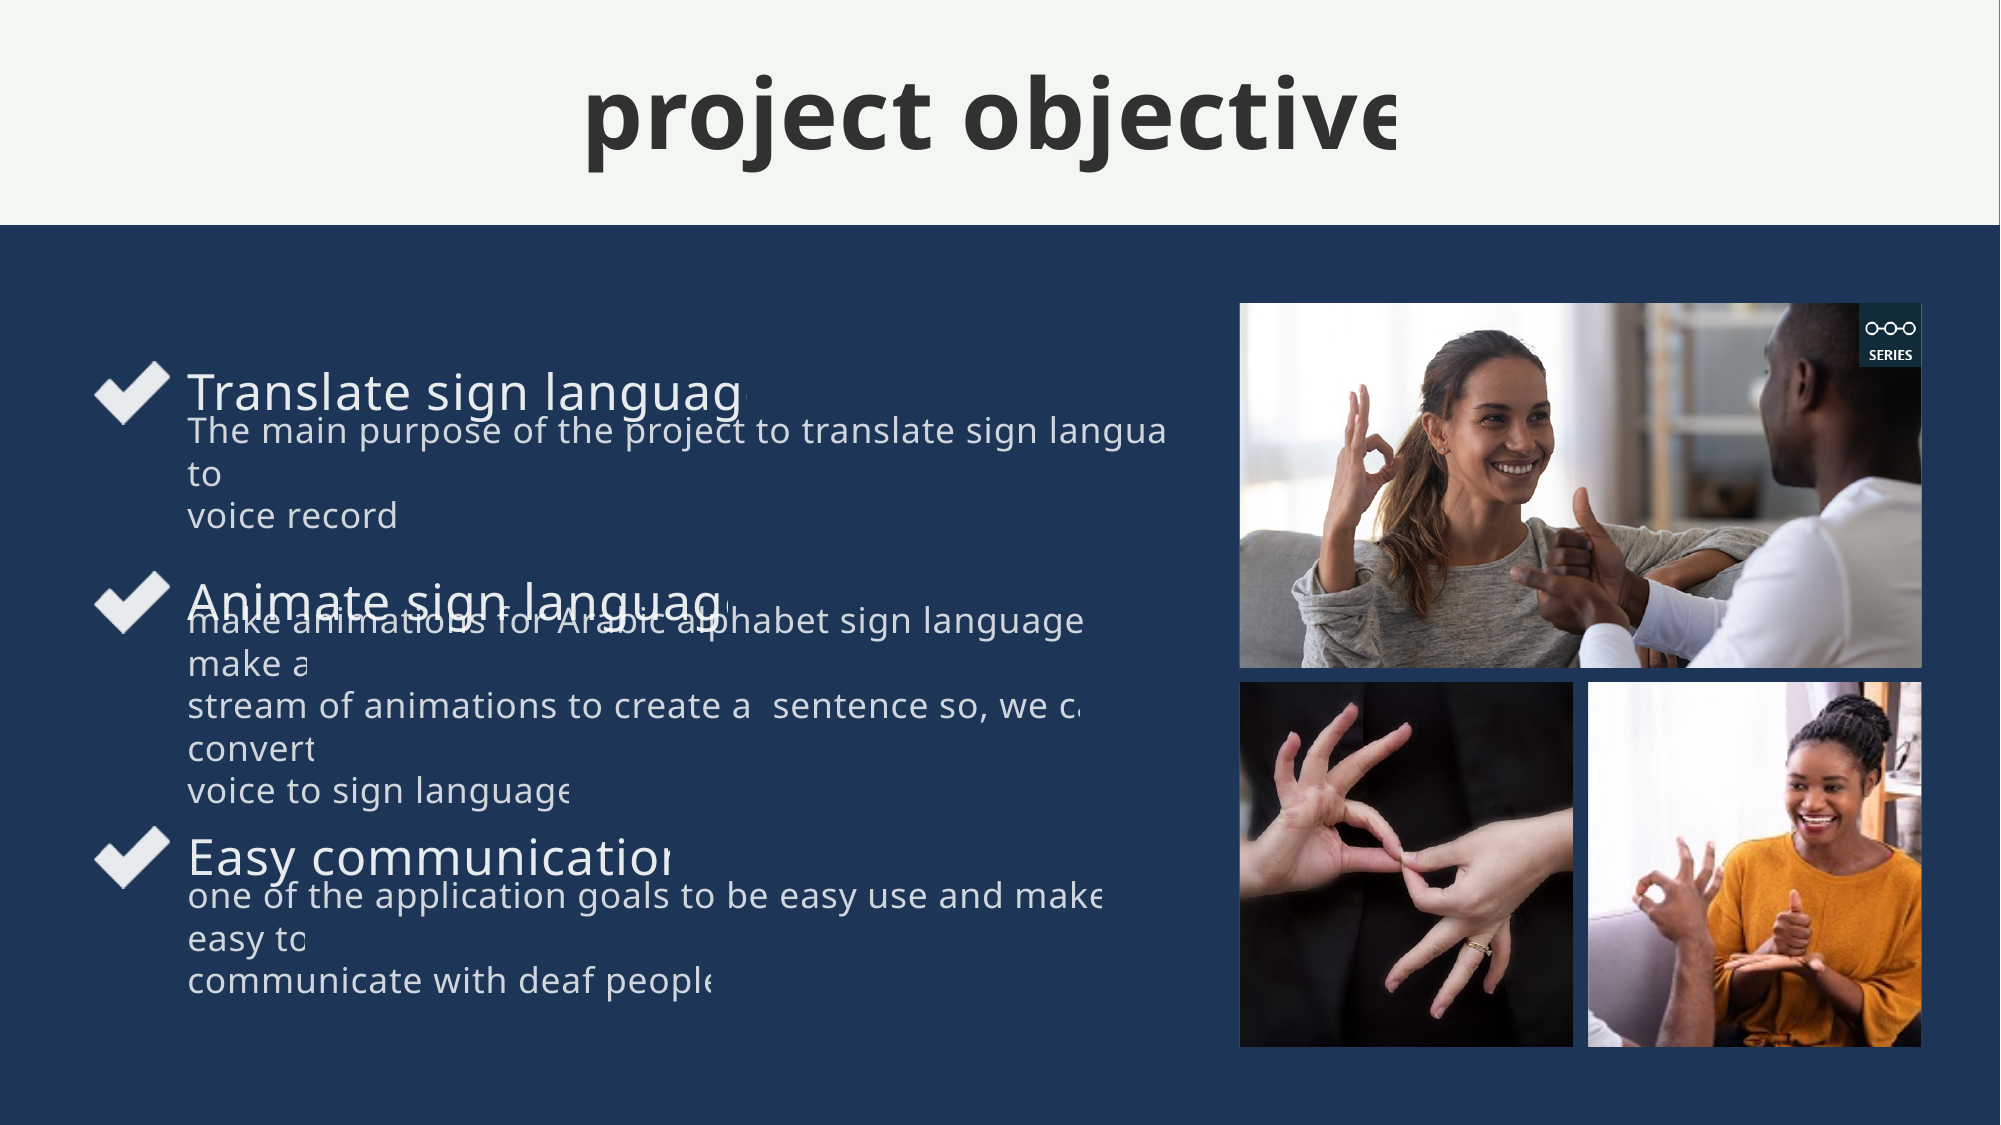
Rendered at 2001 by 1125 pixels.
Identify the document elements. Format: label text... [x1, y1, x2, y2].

text_box Easy communication [187, 836, 1225, 875]
picture [1239, 302, 1922, 668]
picture [1239, 682, 1573, 1047]
picture [1588, 682, 1922, 1047]
picture [93, 826, 173, 890]
text_box Animate sign language [187, 581, 1225, 620]
text_box The main purpose of the project to translate sign language to voice record. [187, 436, 1225, 509]
text_box one of the application goals to be easy use and make it easy to communicate with deaf people. [187, 900, 1225, 973]
text_box make animations for Arabic alphabet sign language to make a stream of animations to create a sentence so, we can convert voice to sign language. [187, 645, 1225, 764]
text_box [0, 0, 2000, 225]
picture [93, 571, 173, 635]
picture [93, 361, 173, 425]
text_box project objective [15, 73, 1984, 147]
text_box Translate sign language [187, 371, 1225, 410]
